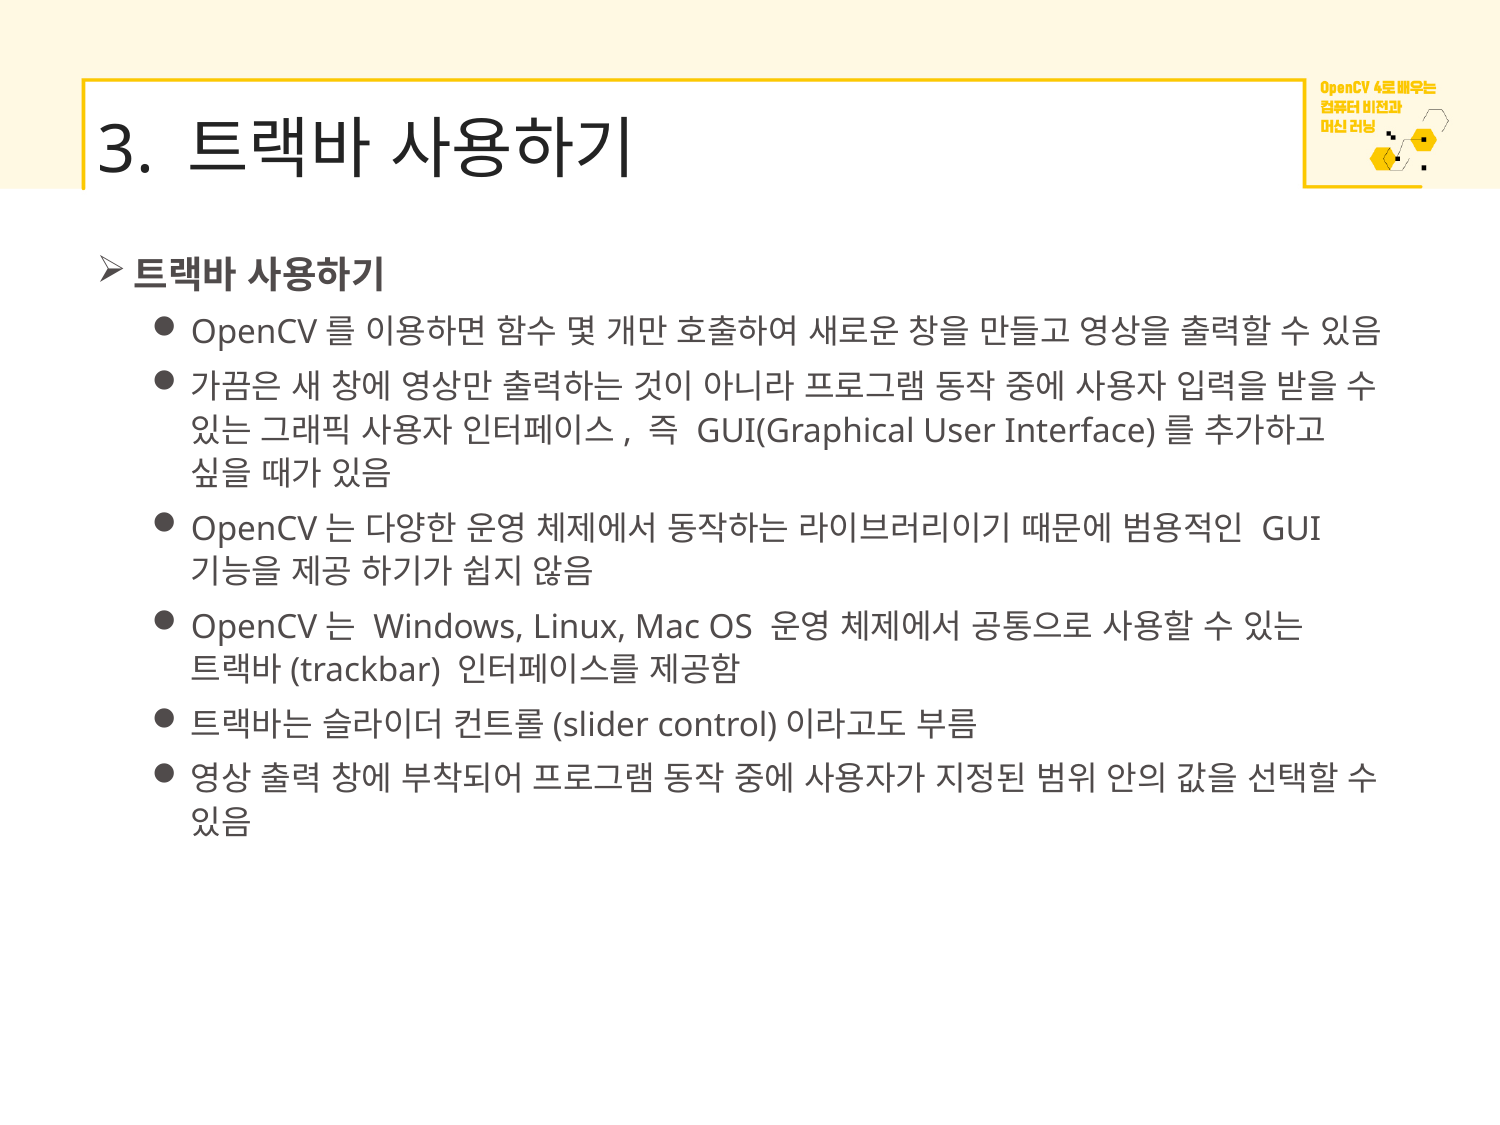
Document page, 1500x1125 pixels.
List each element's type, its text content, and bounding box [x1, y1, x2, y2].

list 트랙바 사용하기 OpenCV를 이용하면 함수 몇 개만 호출하여 새로운 창을 만들고 영상을 출력할 수 있음 가끔은 새 창에 영상만 출력하는 것이 아니라 프로그램 동작 중에 사용자 입력을 받을 수 있는 그래픽 사용자 인터페이스, 즉 GUI(Graphical User Interface)를 추가하고 싶을 때가 있음 OpenCV는 다양한 운영 체제에서 동작하는 라이브러리이기 때문에 범용적인 GUI 기능을 제공 하기가 쉽지 않음 OpenCV는 Windows, Linux, Mac OS 운영 체제에서 공통으로 사용할 수 있는 트랙바(trackbar) 인터페이스를 제공함 트랙바는 슬라이더 컨트롤(slider control)이라고도 부름 영상 출력 창에 부착되어 프로그램 동작 중에 사용자가 지정된 범위 안의 값을 선택할 수 있음 [81, 239, 1412, 1054]
picture [0, 0, 1500, 1125]
title 3. 트랙바 사용하기 [82, 61, 1413, 193]
